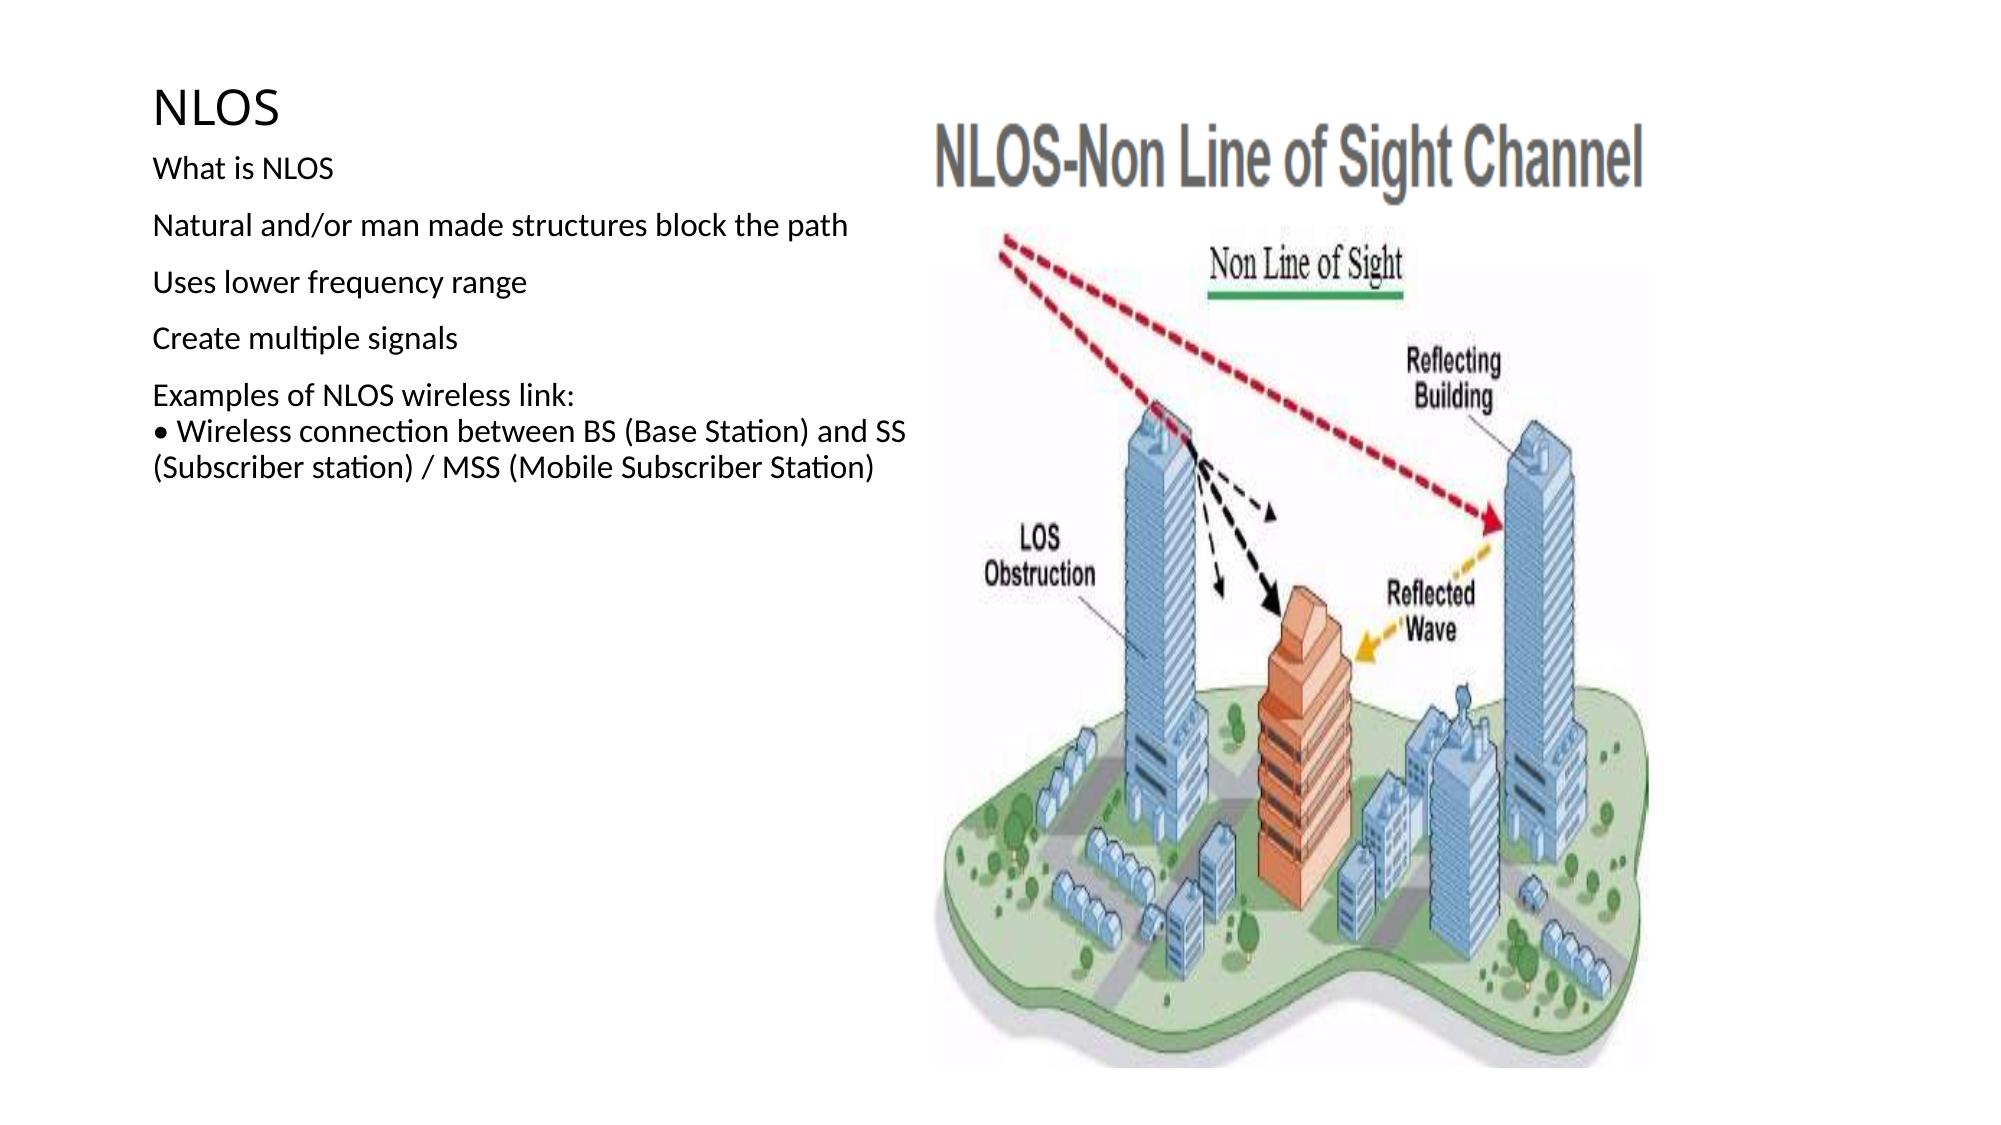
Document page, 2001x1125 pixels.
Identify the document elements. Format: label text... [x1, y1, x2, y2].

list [930, 74, 2000, 1068]
title NLOS [137, 75, 783, 143]
list What is NLOS Natural and/or man made structures block the path Uses lower frequency range Create multiple signals Examples of NLOS wireless link: • Wireless connection between BS (Base Station) and SS (Subscriber station) / MSS (Mobile Subscriber Station) [137, 143, 953, 1105]
